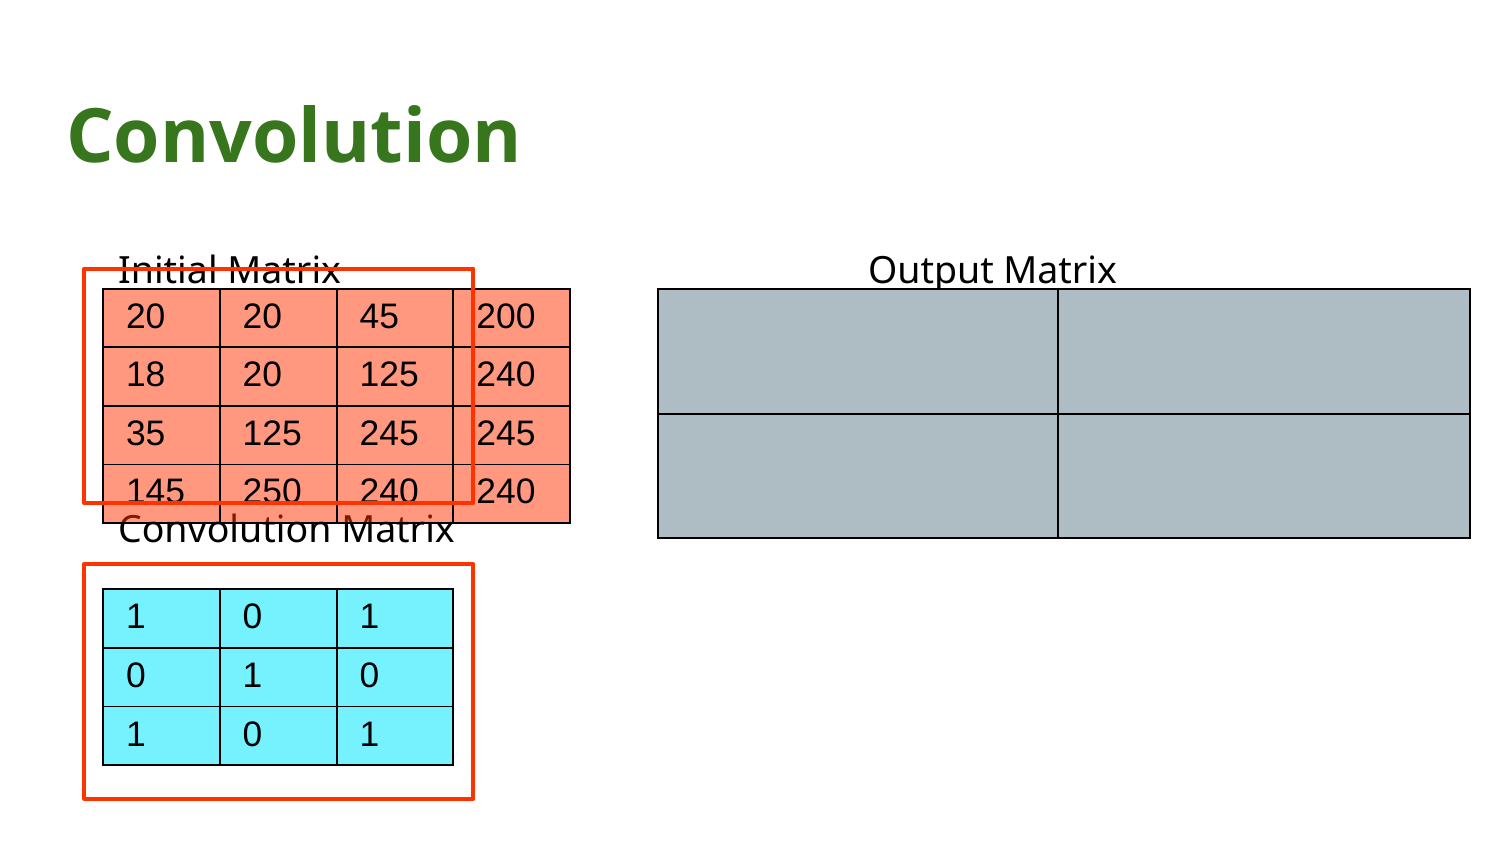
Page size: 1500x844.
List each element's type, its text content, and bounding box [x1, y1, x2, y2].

table_cell 240 [454, 465, 569, 522]
table_header 200 [475, 290, 569, 346]
text_box [82, 562, 475, 801]
text_box [82, 267, 475, 505]
list Initial Matrix Output Matrix Convolution Matrix [103, 224, 1397, 760]
table_cell 145 [104, 505, 219, 522]
title Convolution [51, 72, 1449, 167]
table_cell 240 [475, 348, 569, 405]
table_cell 245 [475, 407, 569, 464]
table_cell 240 [338, 505, 452, 522]
table_cell 250 [221, 505, 336, 522]
